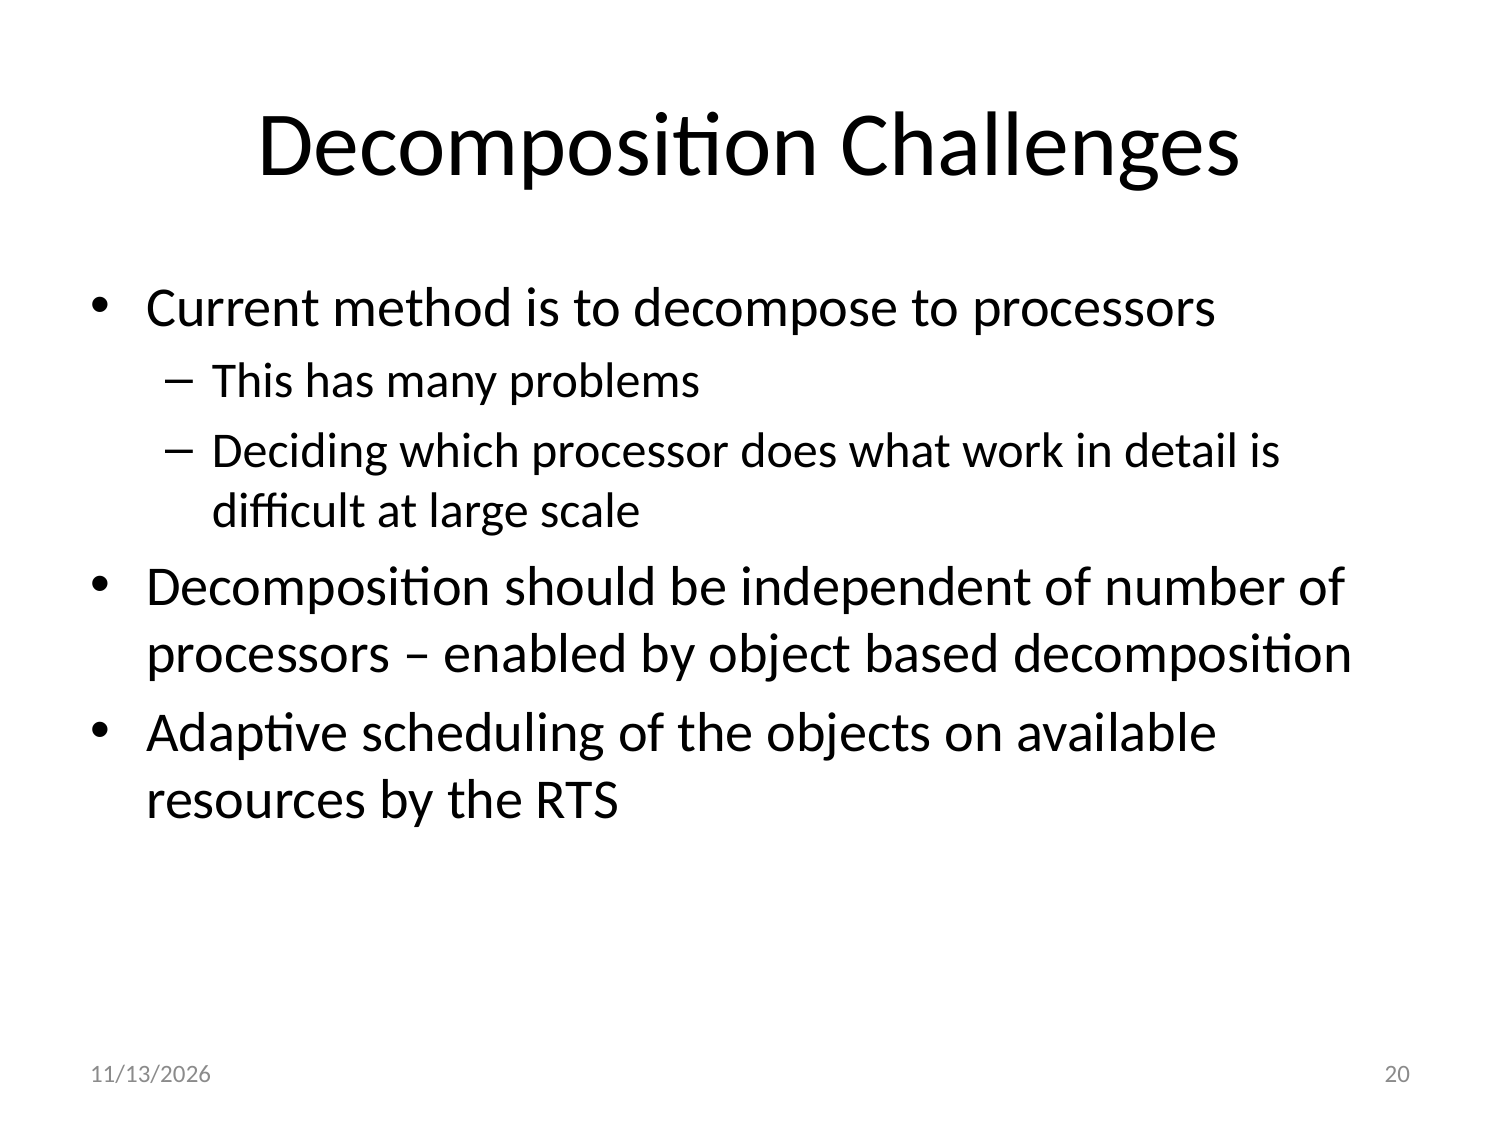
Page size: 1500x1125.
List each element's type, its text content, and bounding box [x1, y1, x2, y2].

list Current method is to decompose to processors This has many problems Deciding which processor does what work in detail is difficult at large scale Decomposition should be independent of number of processors – enabled by object based decomposition Adaptive scheduling of the objects on available resources by the RTS [75, 262, 1425, 1063]
slide_number 20 [1074, 1042, 1425, 1103]
title Decomposition Challenges [75, 45, 1425, 233]
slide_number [75, 1042, 425, 1103]
